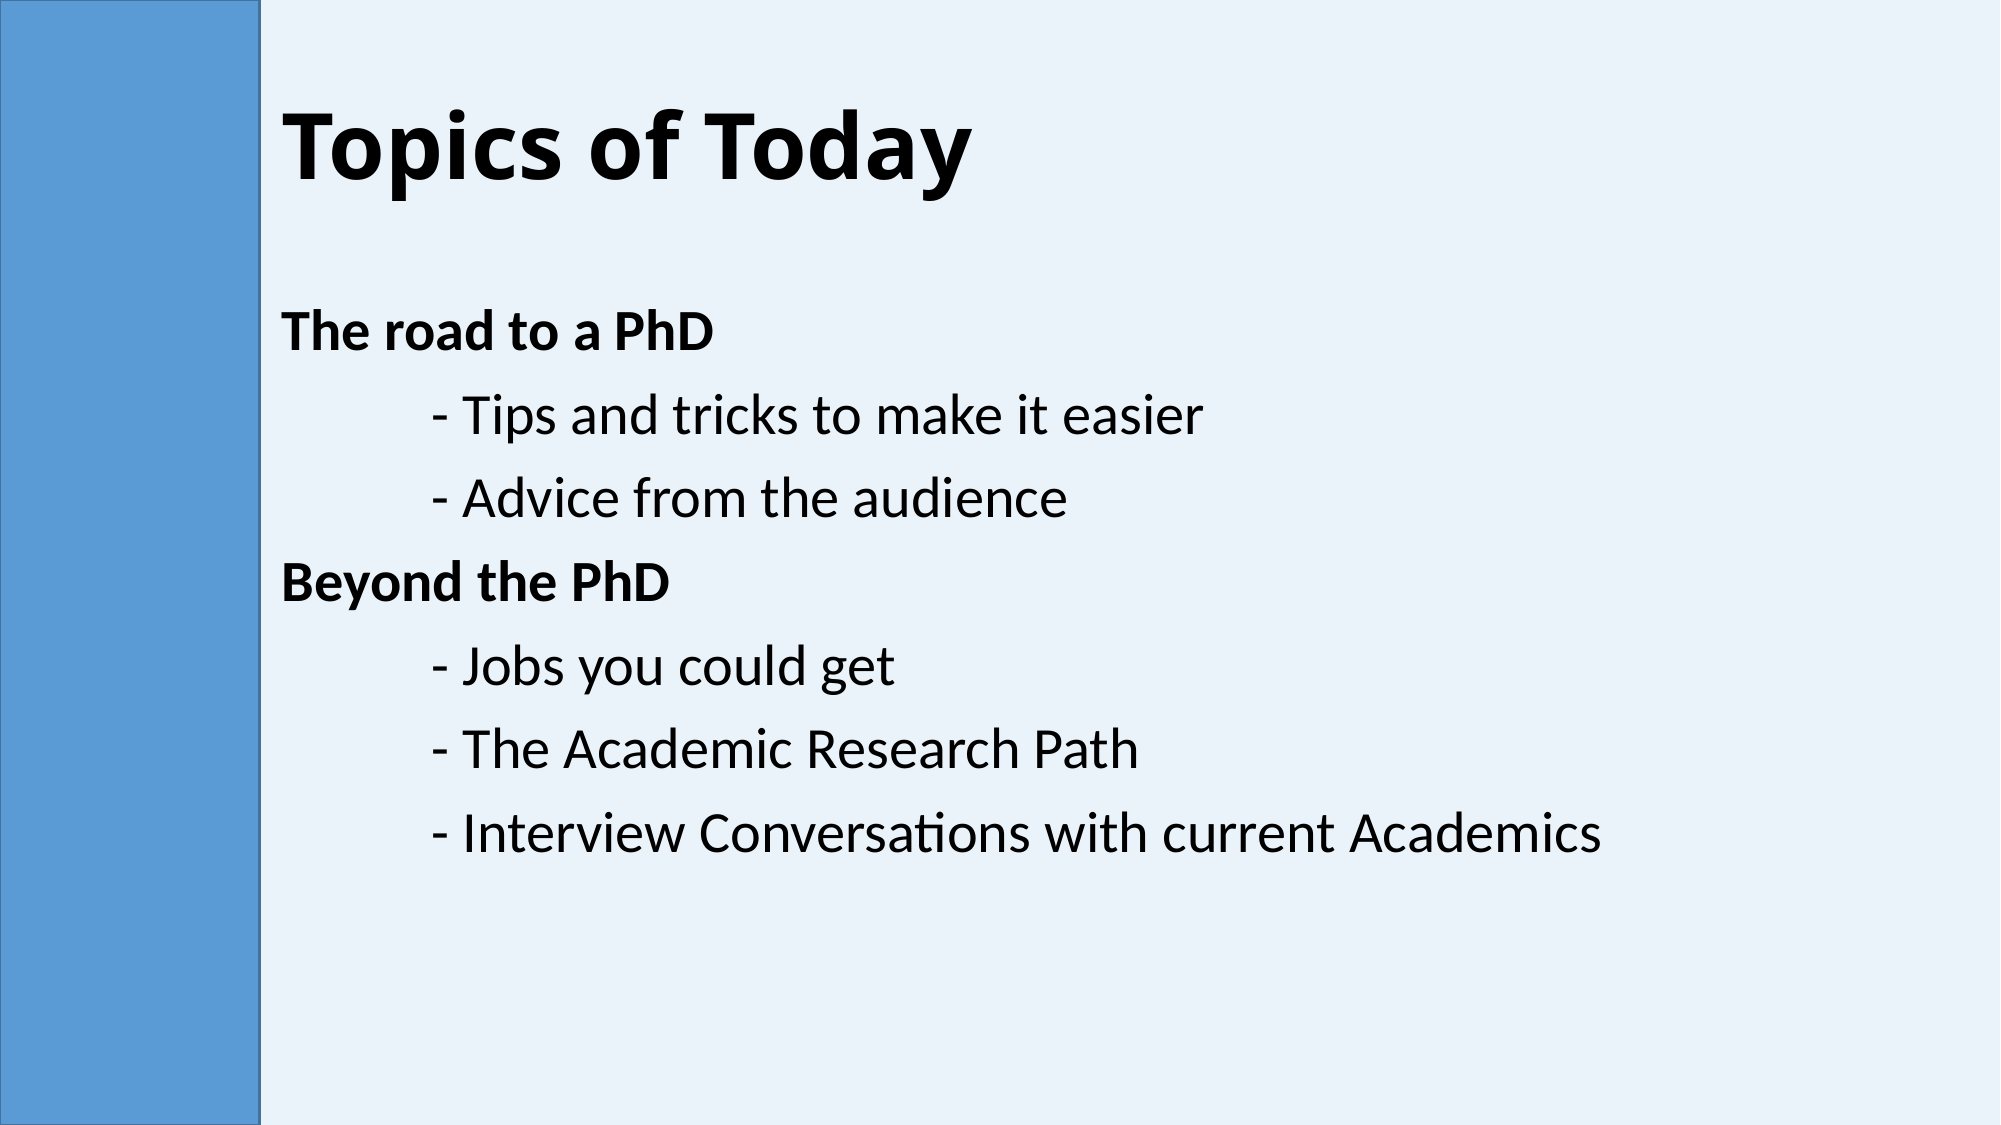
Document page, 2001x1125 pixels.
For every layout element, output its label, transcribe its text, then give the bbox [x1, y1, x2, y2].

title Topics of Today [266, 41, 1968, 259]
list The road to a PhD - Tips and tricks to make it easier - Advice from the audience Beyond the PhD - Jobs you could get - The Academic Research Path - Interview Conversations with current Academics [266, 292, 1870, 1014]
text_box [0, 0, 261, 1125]
